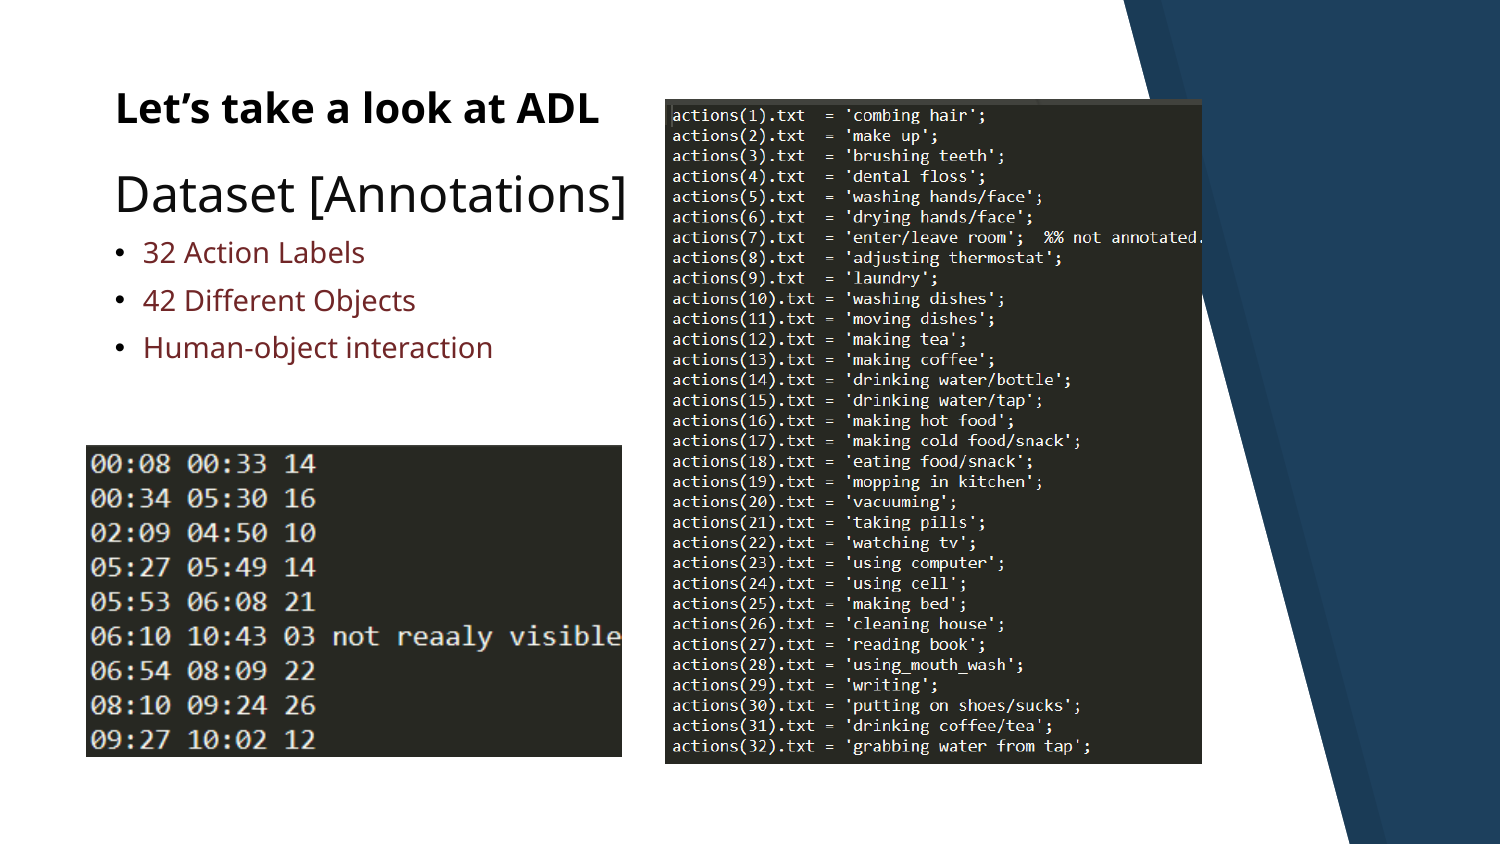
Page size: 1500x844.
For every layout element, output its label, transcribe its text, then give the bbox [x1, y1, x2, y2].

text_box Dataset [Annotations] 32 Action Labels 42 Different Objects Human-object interaction [99, 146, 659, 413]
picture [664, 99, 1202, 764]
text_box Let’s take a look at ADL [99, 54, 1038, 146]
picture [85, 445, 623, 757]
